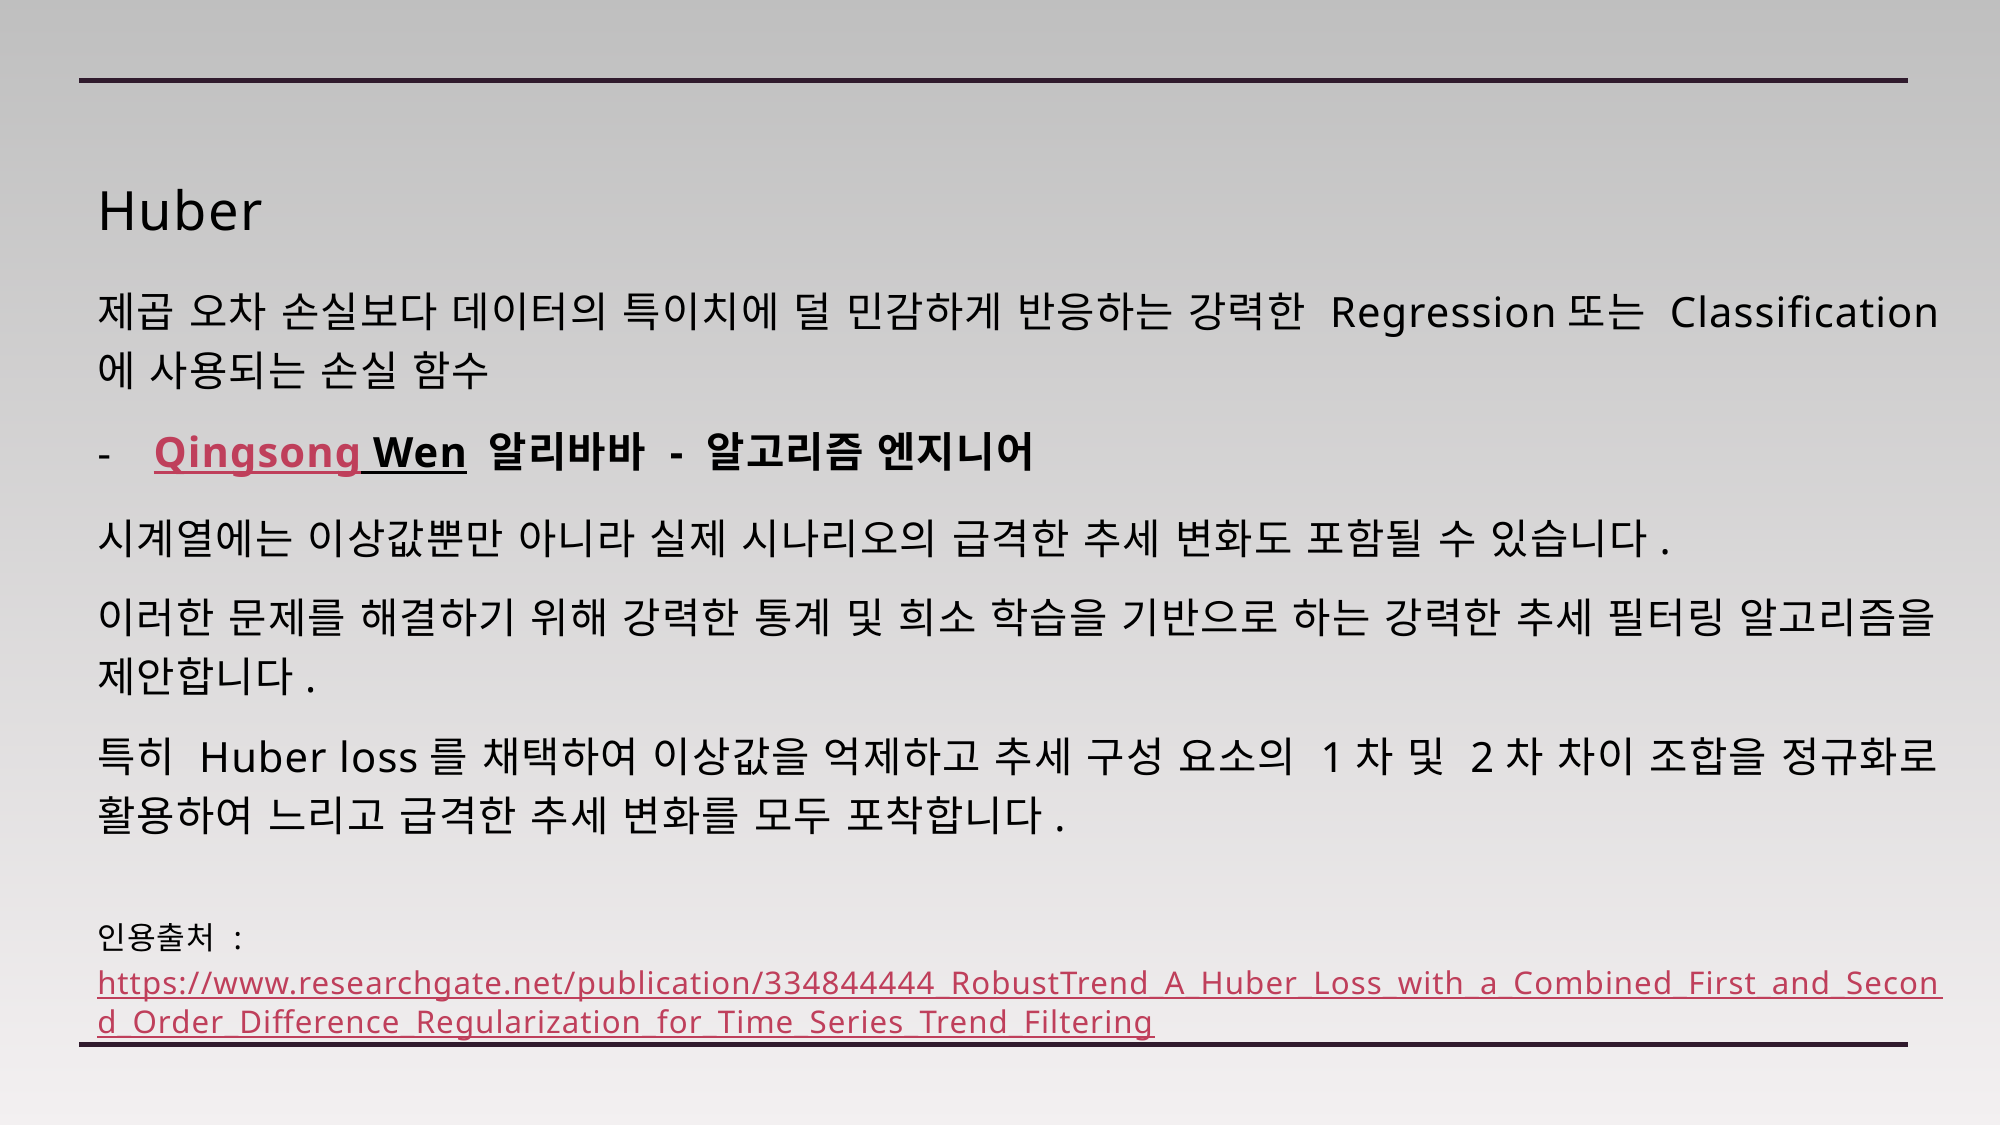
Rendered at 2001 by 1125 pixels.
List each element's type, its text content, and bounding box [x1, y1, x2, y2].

title Huber [79, 160, 1824, 243]
list 제곱 오차 손실보다 데이터의 특이치에 덜 민감하게 반응하는 강력한 Regression또는 Classification에 사용되는 손실 함수 Qingsong Wen 알리바바 - 알고리즘 엔지니어 시계열에는 이상값뿐만 아니라 실제 시나리오의 급격한 추세 변화도 포함될 수 있습니다. 이러한 문제를 해결하기 위해 강력한 통계 및 희소 학습을 기반으로 하는 강력한 추세 필터링 알고리즘을 제안합니다. 특히 Huber loss를 채택하여 이상값을 억제하고 추세 구성 요소의 1차 및 2차 차이 조합을 정규화로 활용하여 느리고 급격한 추세 변화를 모두 포착합니다. 인용출처 :https://www.researchgate.net/publication/334844444_RobustTrend_A_Huber_Loss_with_a_Combined_First_and_Second_Order_Difference_Regularization_for_Time_Series_Trend_Filtering [79, 258, 1974, 965]
